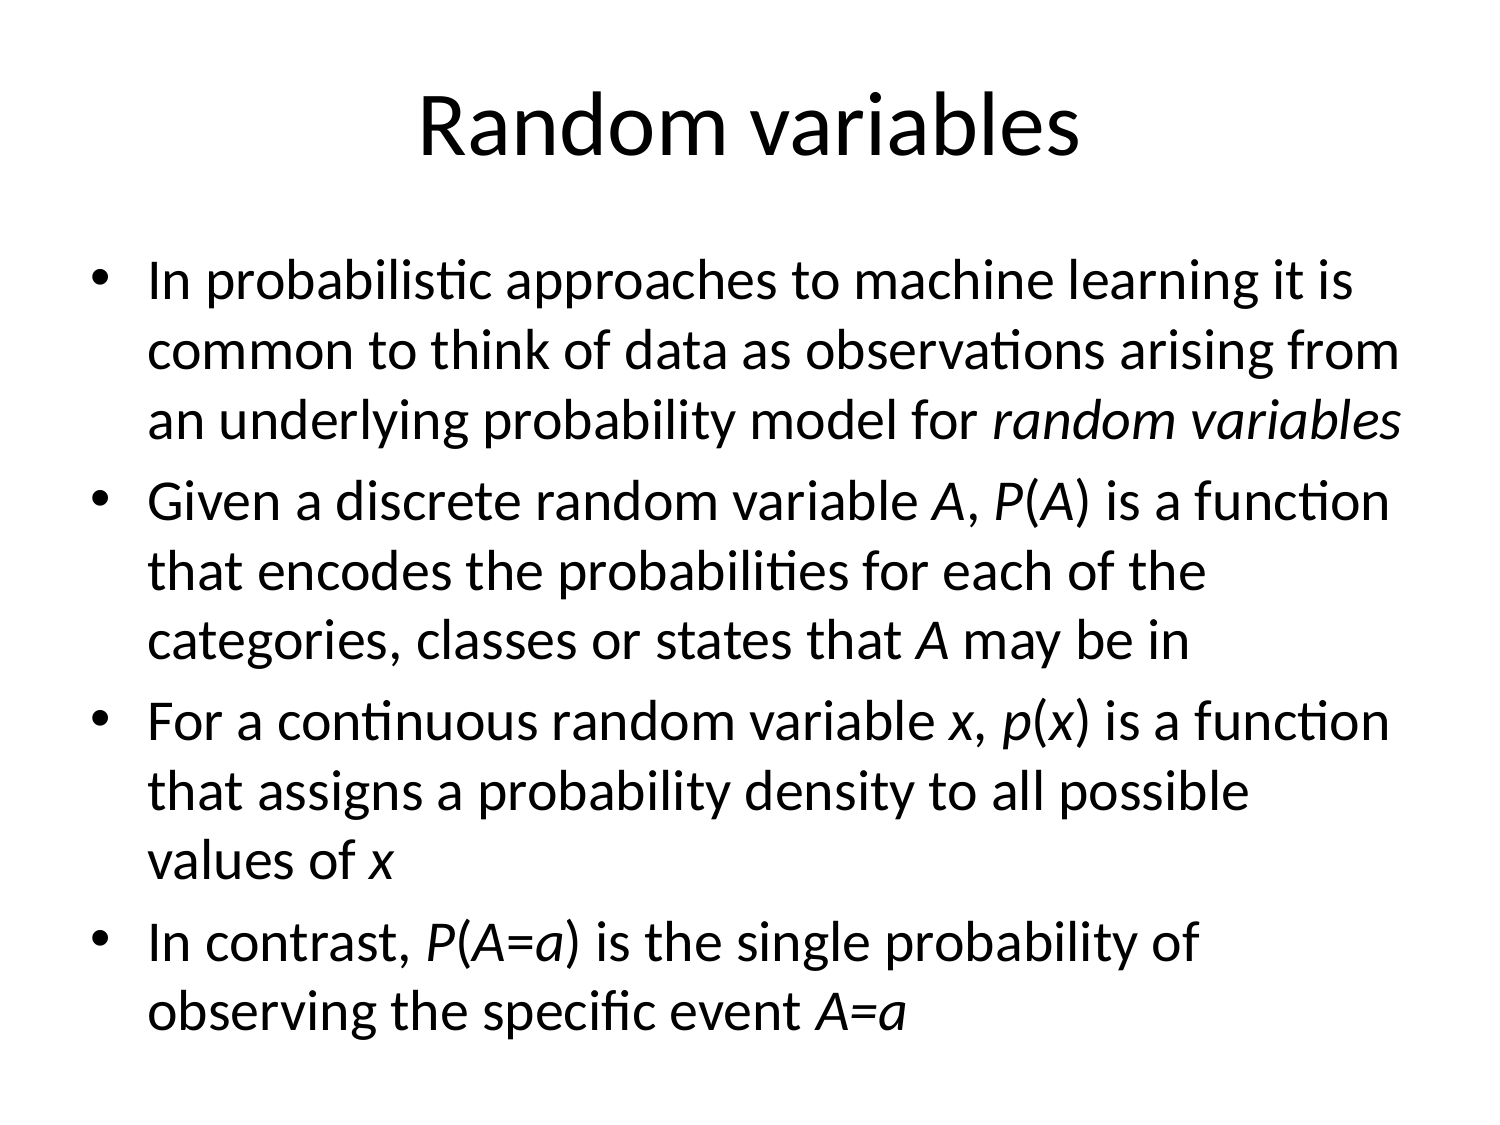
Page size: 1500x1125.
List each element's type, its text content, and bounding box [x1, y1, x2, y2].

list In probabilistic approaches to machine learning it is common to think of data as observations arising from an underlying probability model for random variables Given a discrete random variable A, P(A) is a function that encodes the probabilities for each of the categories, classes or states that A may be in For a continuous random variable x, p(x) is a function that assigns a probability density to all possible values of x In contrast, P(A=a) is the single probability of observing the specific event A=a [75, 234, 1425, 1065]
title Random variables [75, 25, 1425, 213]
